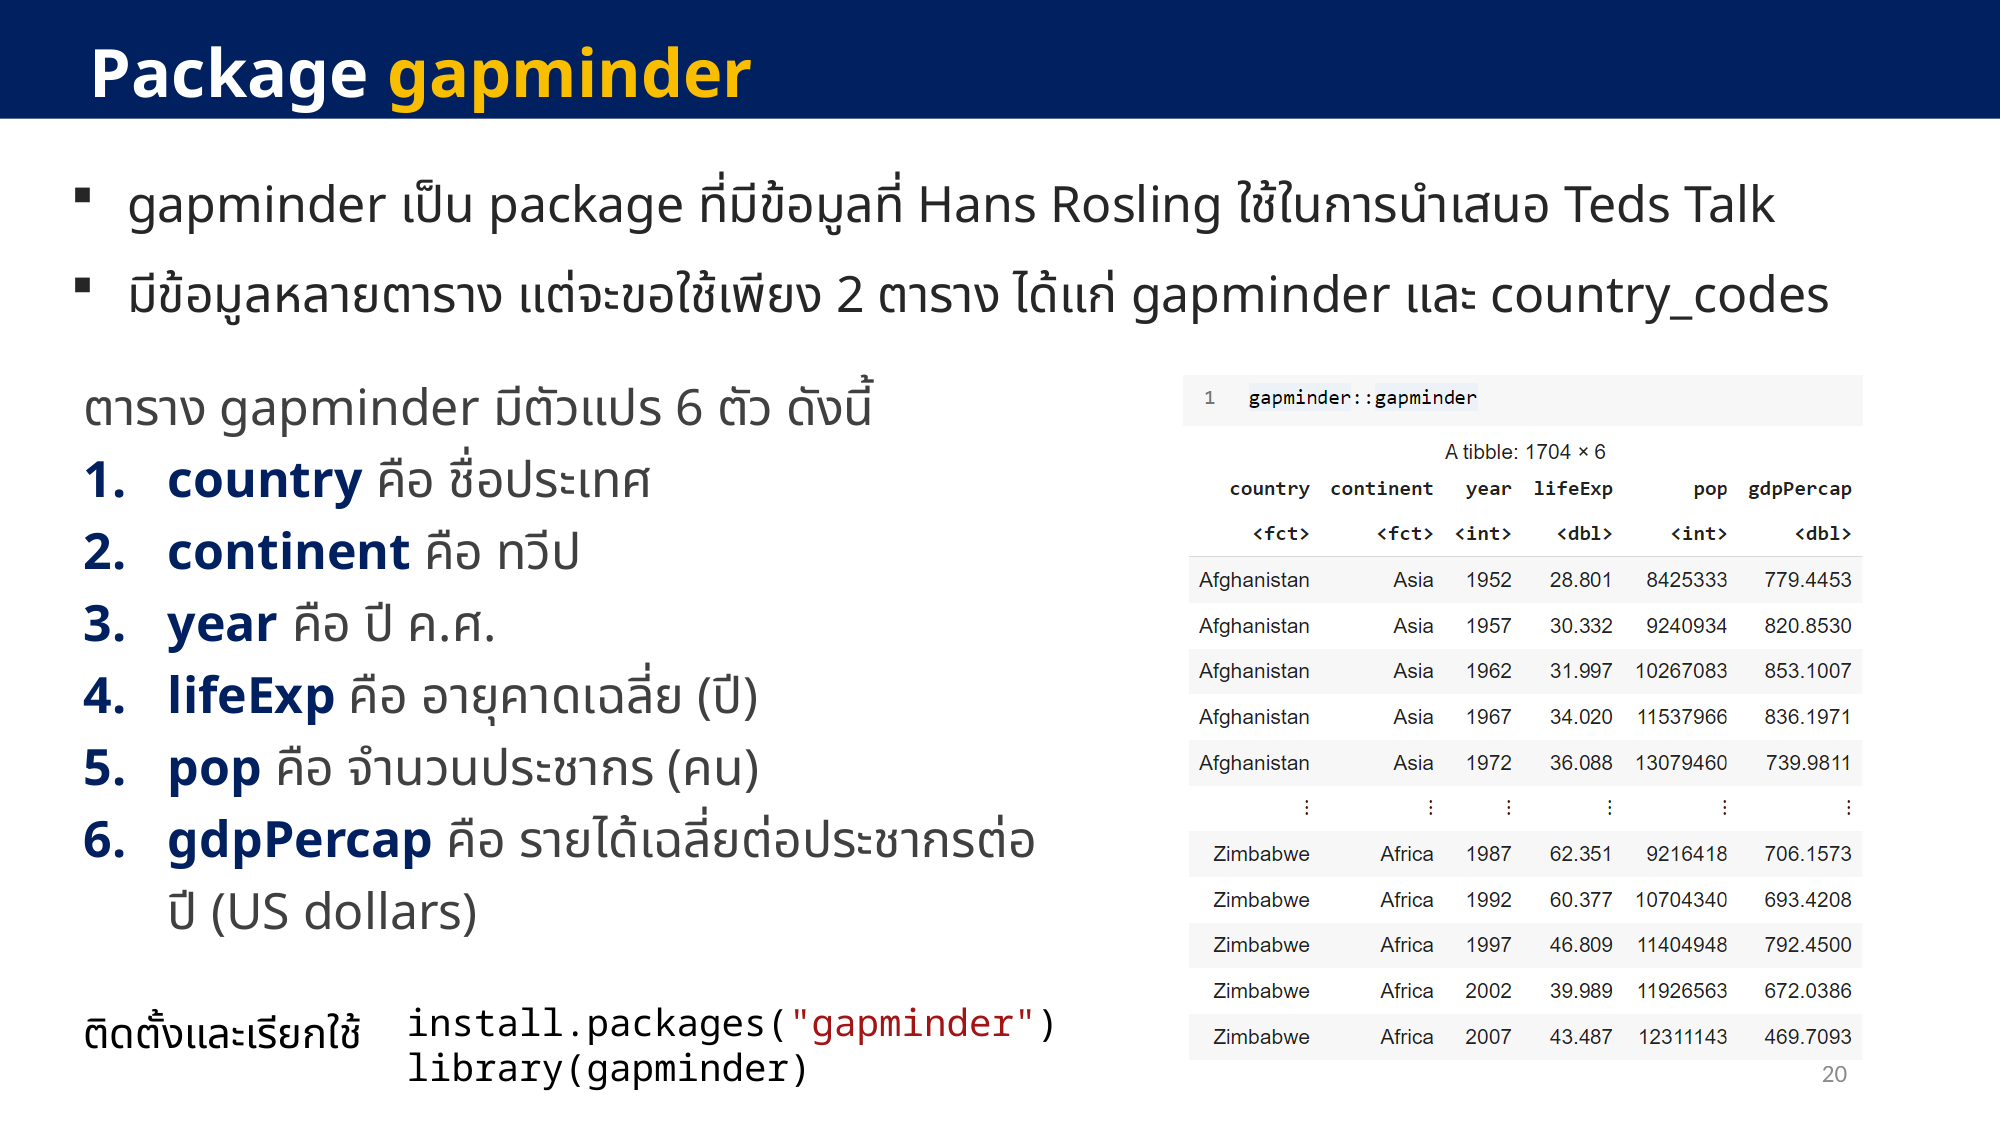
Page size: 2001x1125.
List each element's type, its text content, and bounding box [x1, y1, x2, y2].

text_box ติดตั้งและเรียกใช้ [68, 974, 397, 1065]
text_box install.packages("gapminder") library(gapminder) [391, 991, 1074, 1097]
text_box Package gapminder [0, 0, 2000, 119]
slide_number 20 [1412, 1066, 1863, 1103]
text_box gapminder เป็น package ที่มีข้อมูลที่ Hans Rosling ใช้ในการนำเสนอ Teds Talk มีข้อมูลหลายตาราง แต่จะขอใช้เพียง 2 ตาราง ได้แก่ gapminder และ country_codes [56, 134, 1909, 330]
picture [1183, 375, 1863, 1066]
text_box ตาราง gapminder มีตัวแปร 6 ตัว ดังนี้ country คือ ชื่อประเทศ continent คือ ทวีป year คือ ปี ค.ศ. lifeExp คือ อายุคาดเฉลี่ย (ปี) pop คือ จำนวนประชากร (คน) gdpPercap คือ รายได้เฉลี่ยต่อประชากรต่อปี (US dollars) [68, 338, 1069, 947]
